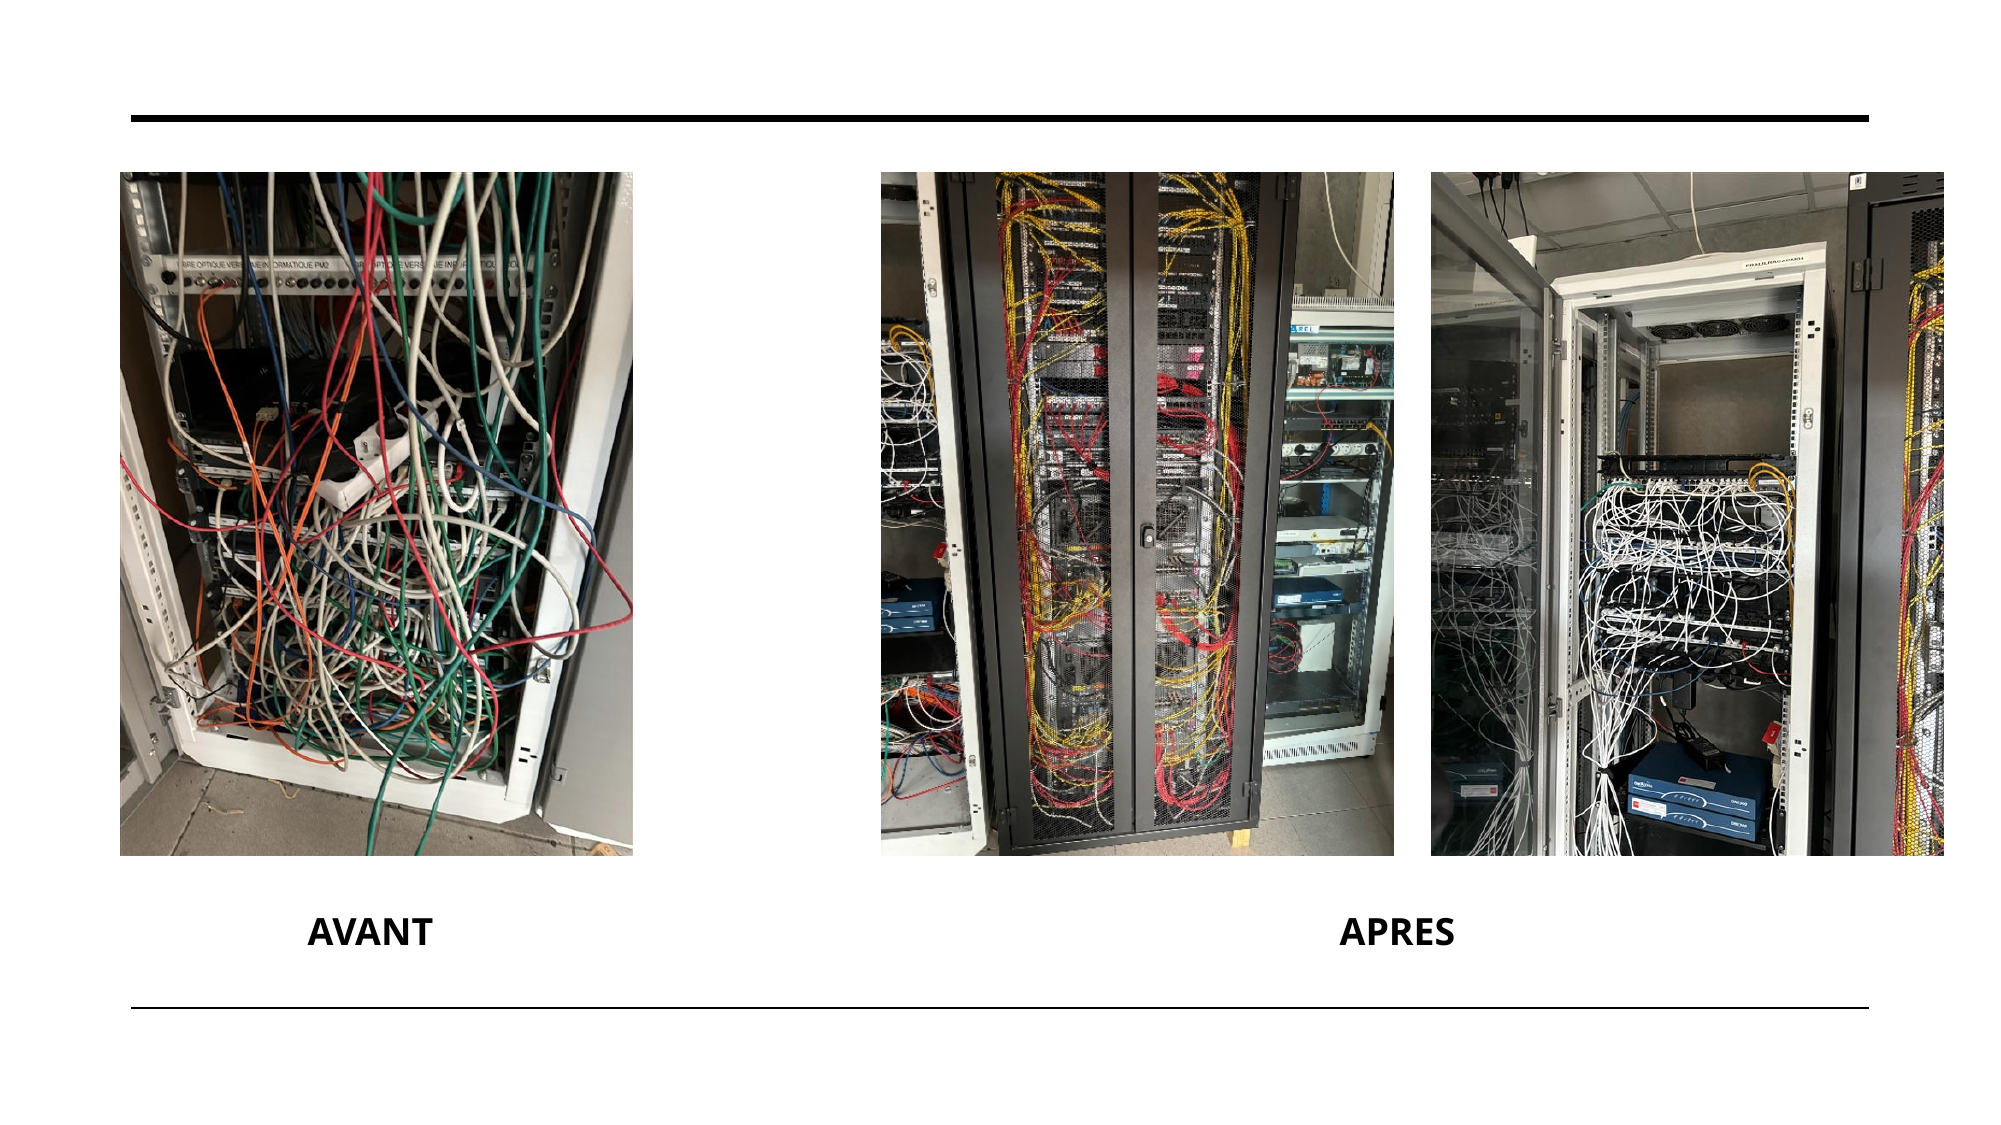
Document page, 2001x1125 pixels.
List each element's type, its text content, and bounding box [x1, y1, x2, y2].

picture [1431, 172, 1944, 856]
picture [881, 172, 1394, 856]
text_box APRES [1324, 900, 1492, 961]
picture [120, 172, 633, 856]
text_box AVANT [292, 900, 461, 961]
